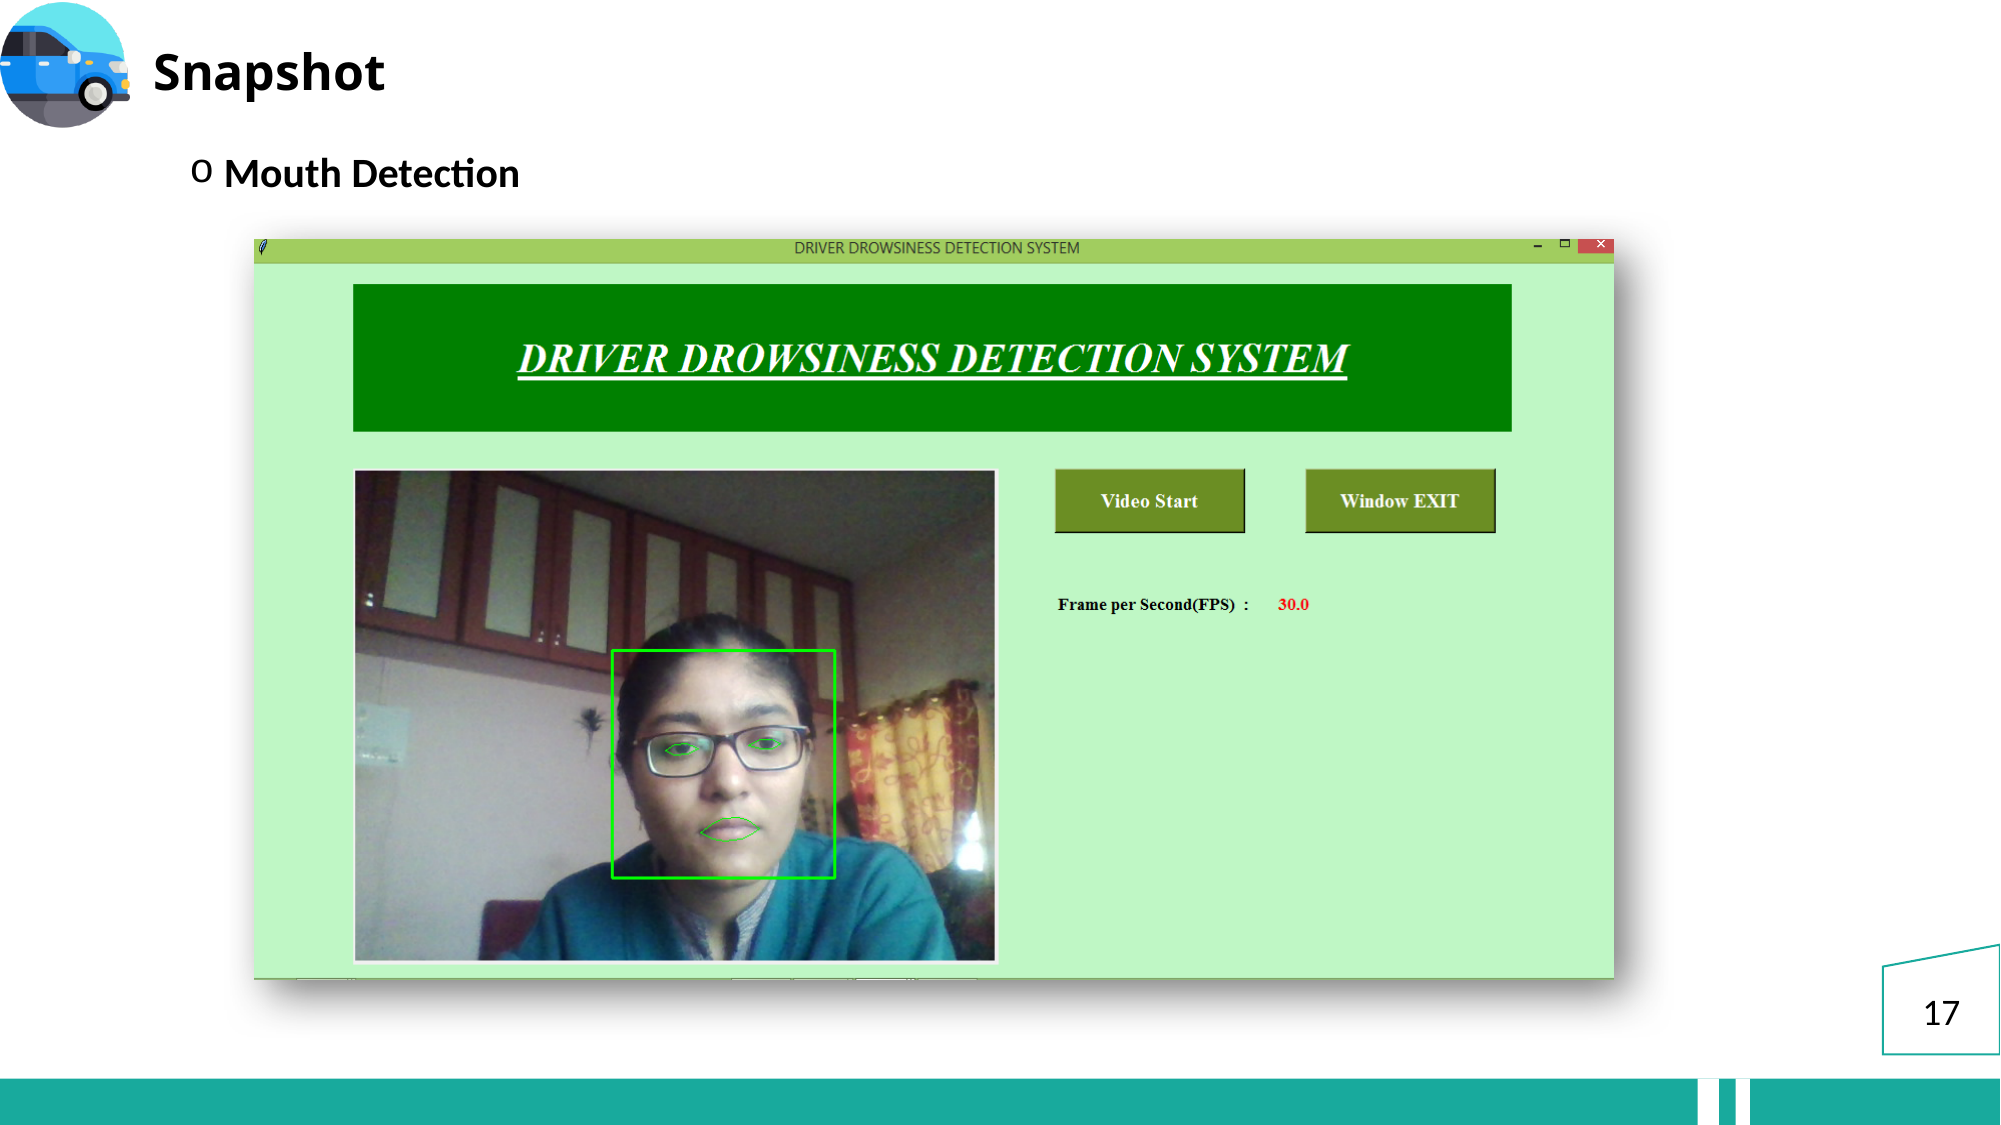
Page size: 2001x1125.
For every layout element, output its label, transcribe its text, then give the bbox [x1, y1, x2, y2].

text_box [1735, 1078, 1751, 1125]
text_box Mouth Detection [174, 138, 1854, 249]
text_box [1751, 1078, 2000, 1125]
text_box Snapshot [138, 33, 1209, 108]
text_box [0, 1078, 1697, 1125]
text_box [1697, 1078, 1720, 1125]
picture [0, 0, 130, 130]
text_box [1720, 1078, 1735, 1125]
picture [254, 240, 1614, 980]
text_box 17 [1881, 943, 2000, 1056]
